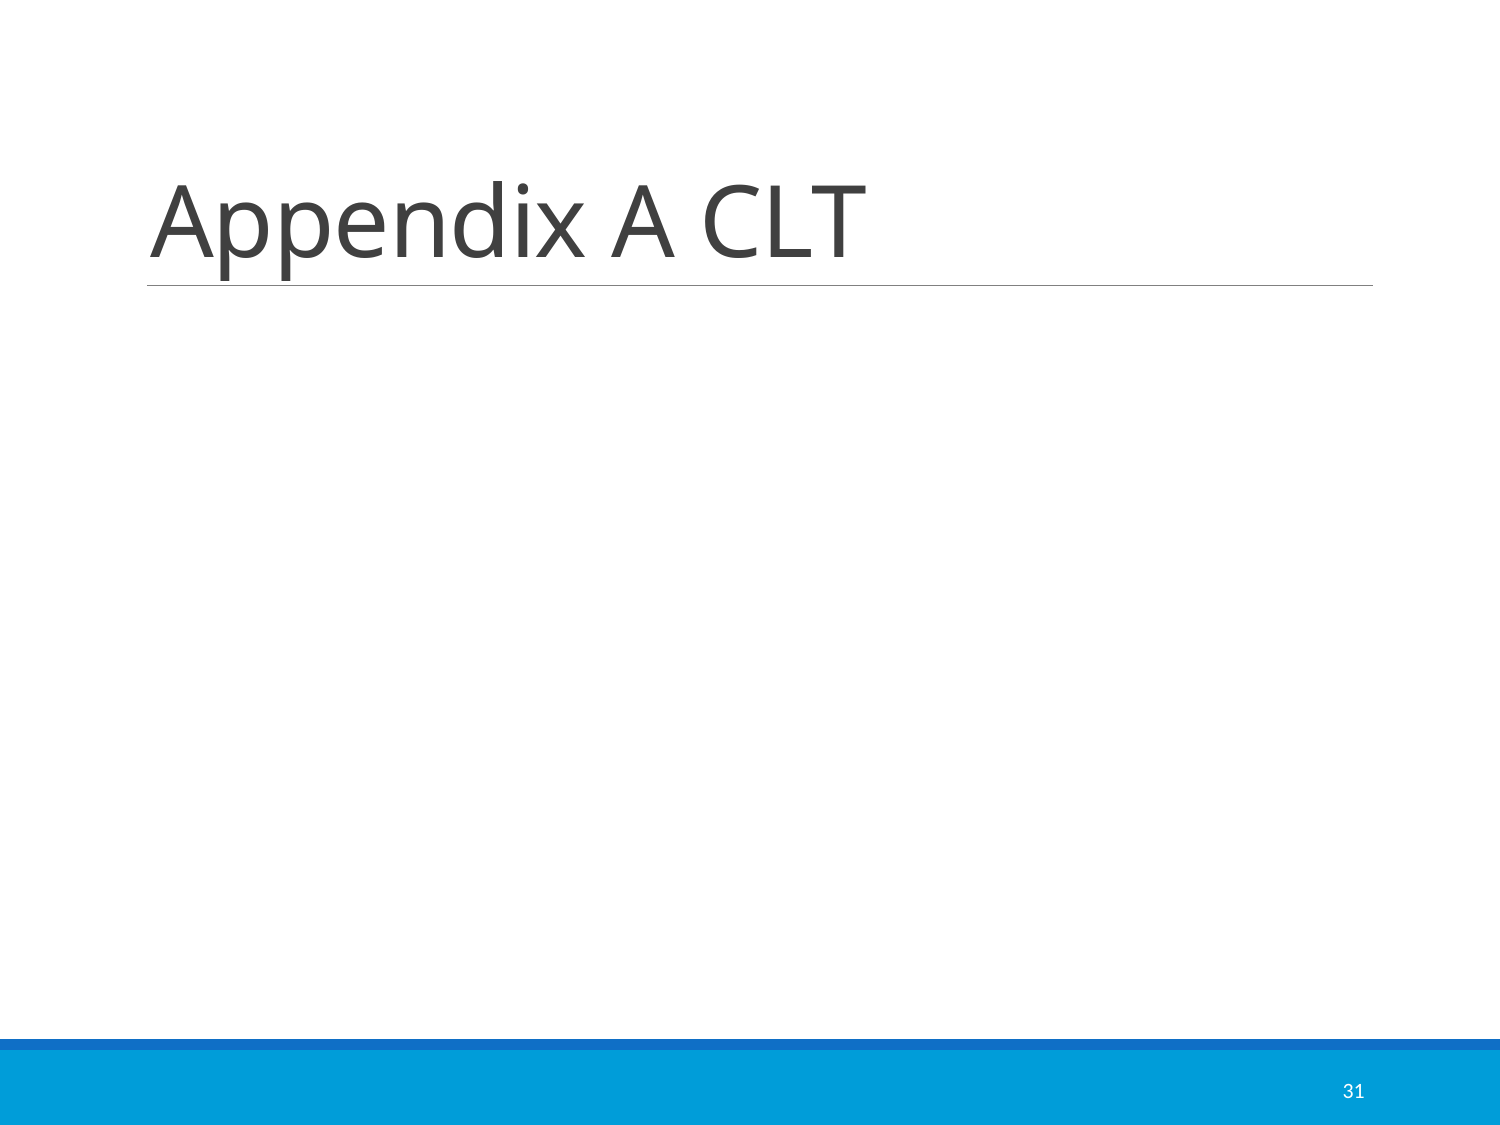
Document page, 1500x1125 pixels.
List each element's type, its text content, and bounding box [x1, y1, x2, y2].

slide_number 31 [1218, 1059, 1380, 1120]
title Appendix A CLT [135, 47, 1373, 285]
